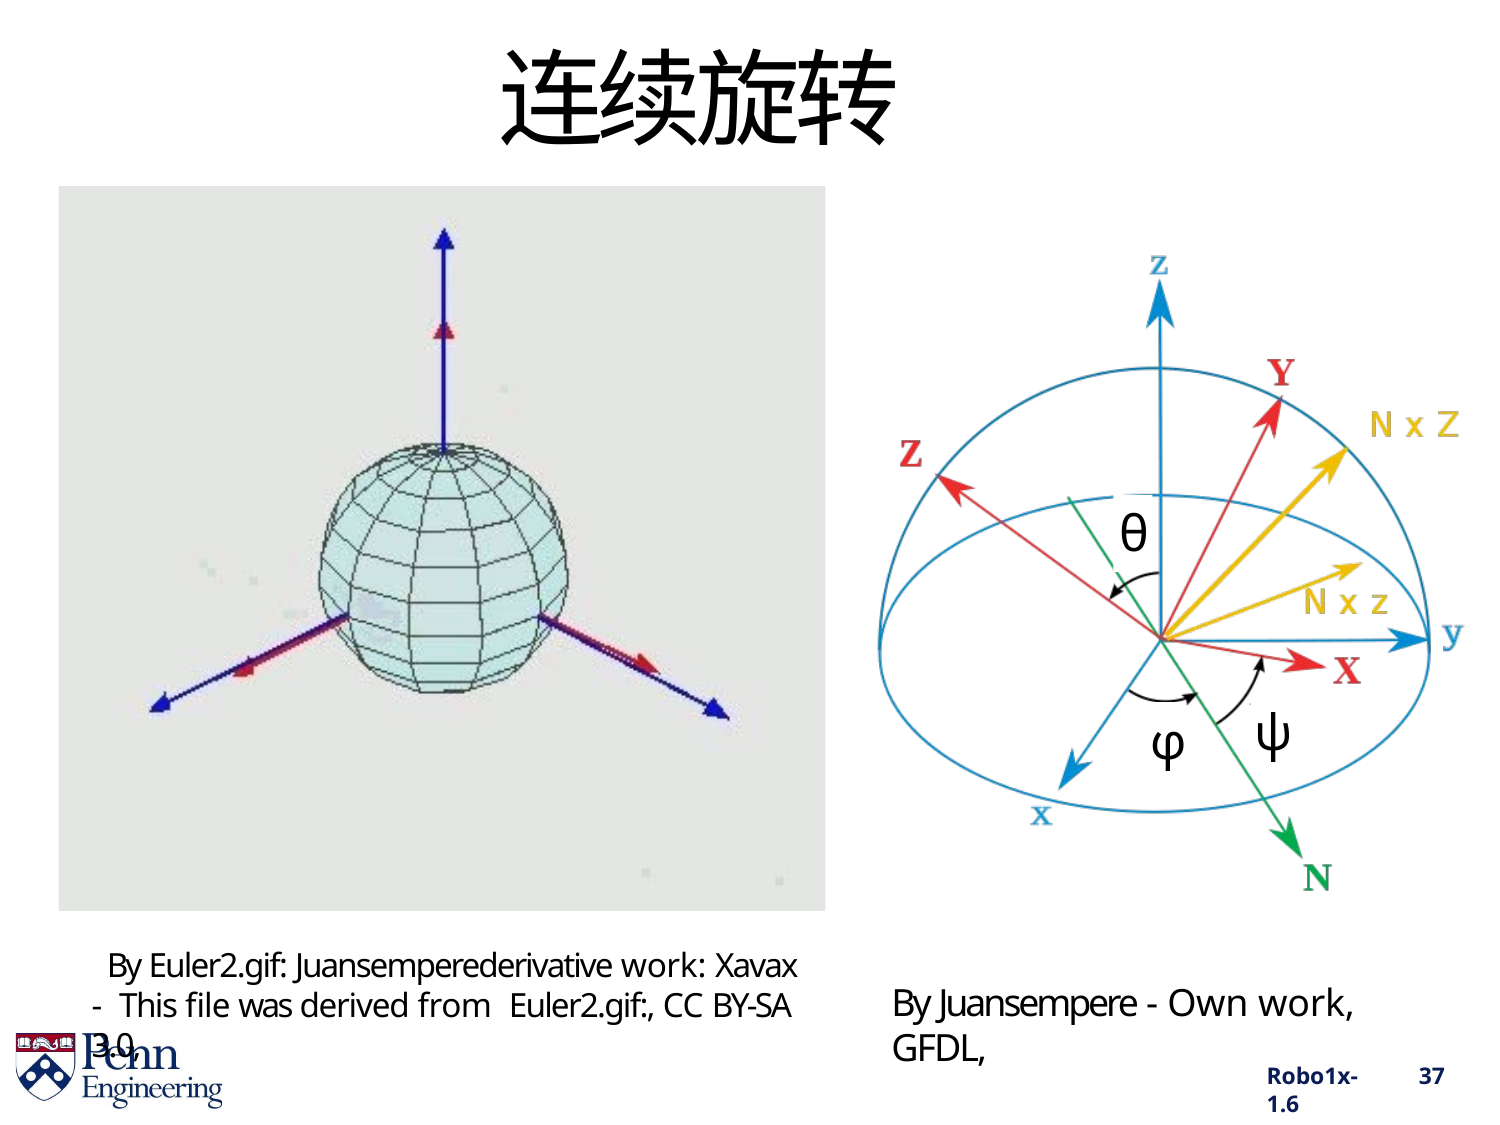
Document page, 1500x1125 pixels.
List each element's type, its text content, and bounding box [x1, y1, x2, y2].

picture [15, 1033, 223, 1110]
text_box By Juansempere - Own work, GFDL, [889, 979, 1454, 1070]
text_box φ [1148, 709, 1185, 770]
slide_number 37 [1414, 1058, 1449, 1125]
text_box ψ [1252, 700, 1288, 761]
text_box Robo1x-1.6 [1264, 1058, 1390, 1117]
text_box [1113, 494, 1153, 573]
text_box [858, 242, 1482, 903]
text_box [58, 186, 826, 911]
text_box [1250, 693, 1290, 771]
text_box θ [1117, 501, 1148, 562]
text_box [1146, 702, 1186, 780]
text_box By Euler2.gif: Juansemperederivative work: Xavax - This file was derived from Euler2.gif:, CC BY-SA 3.0, [89, 943, 811, 1065]
title 连续旋转 [107, 0, 1392, 221]
